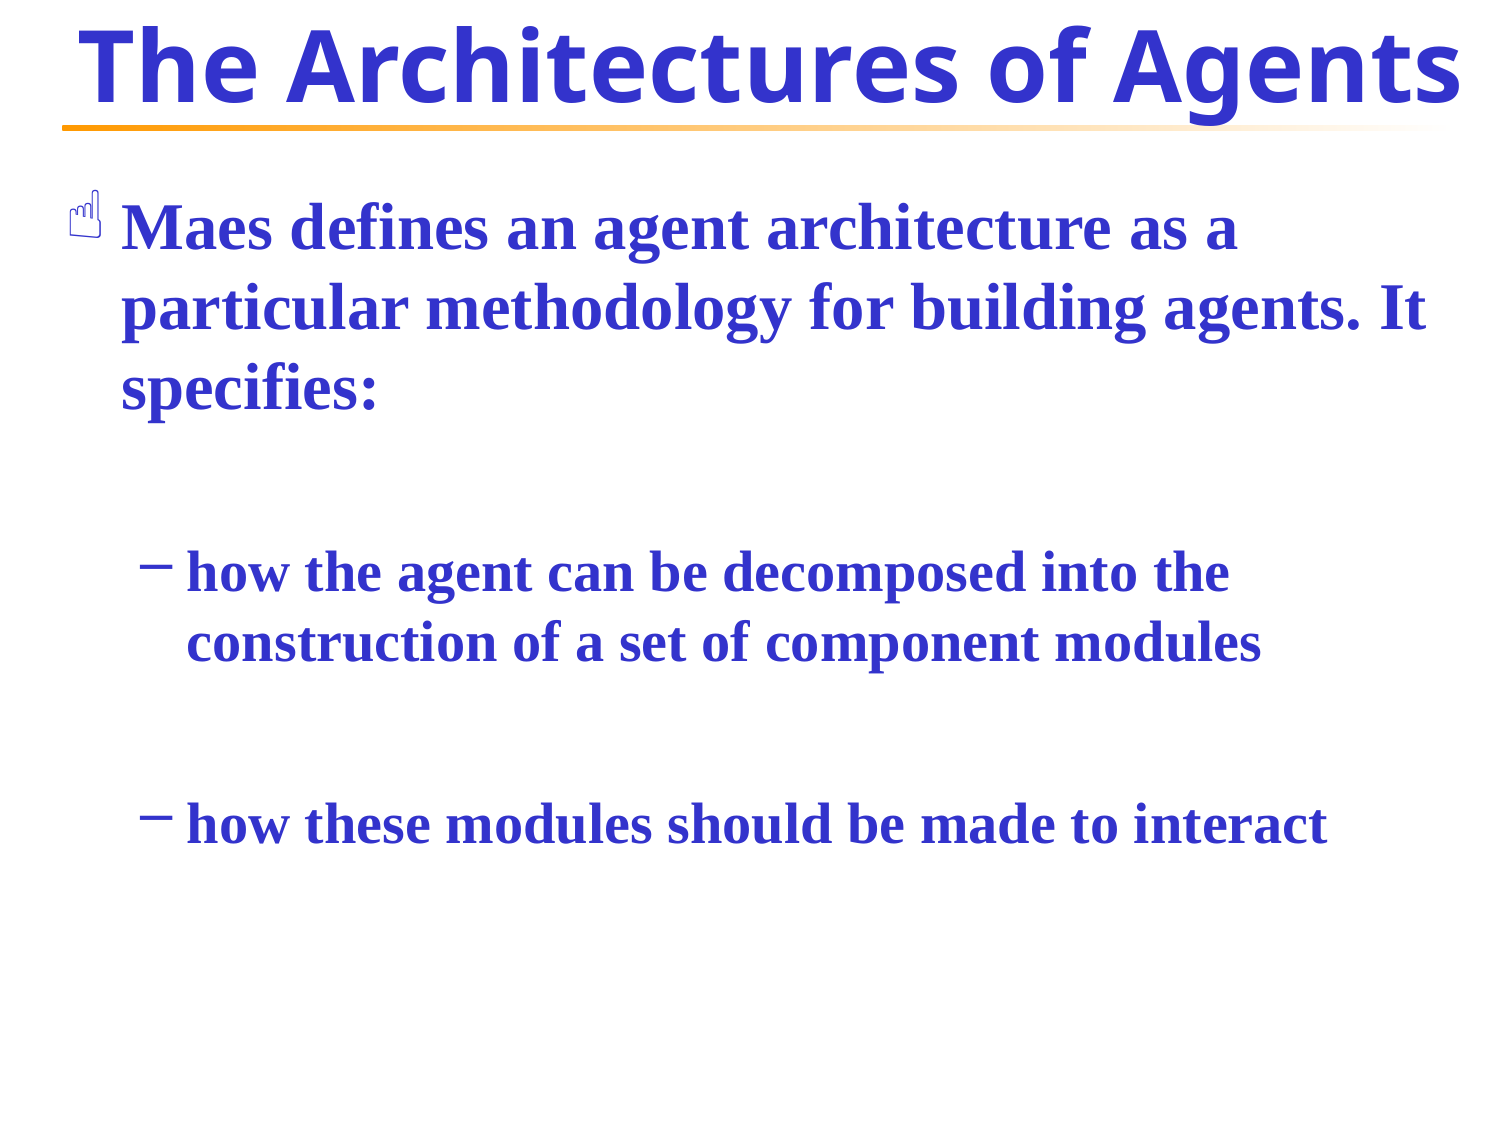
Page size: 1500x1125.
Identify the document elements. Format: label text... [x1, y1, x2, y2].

list Maes defines an agent architecture as a particular methodology for building agents. It specifies: how the agent can be decomposed into the construction of a set of component modules how these modules should be made to interact [50, 174, 1450, 1088]
title The Architectures of Agents [62, 0, 1500, 125]
